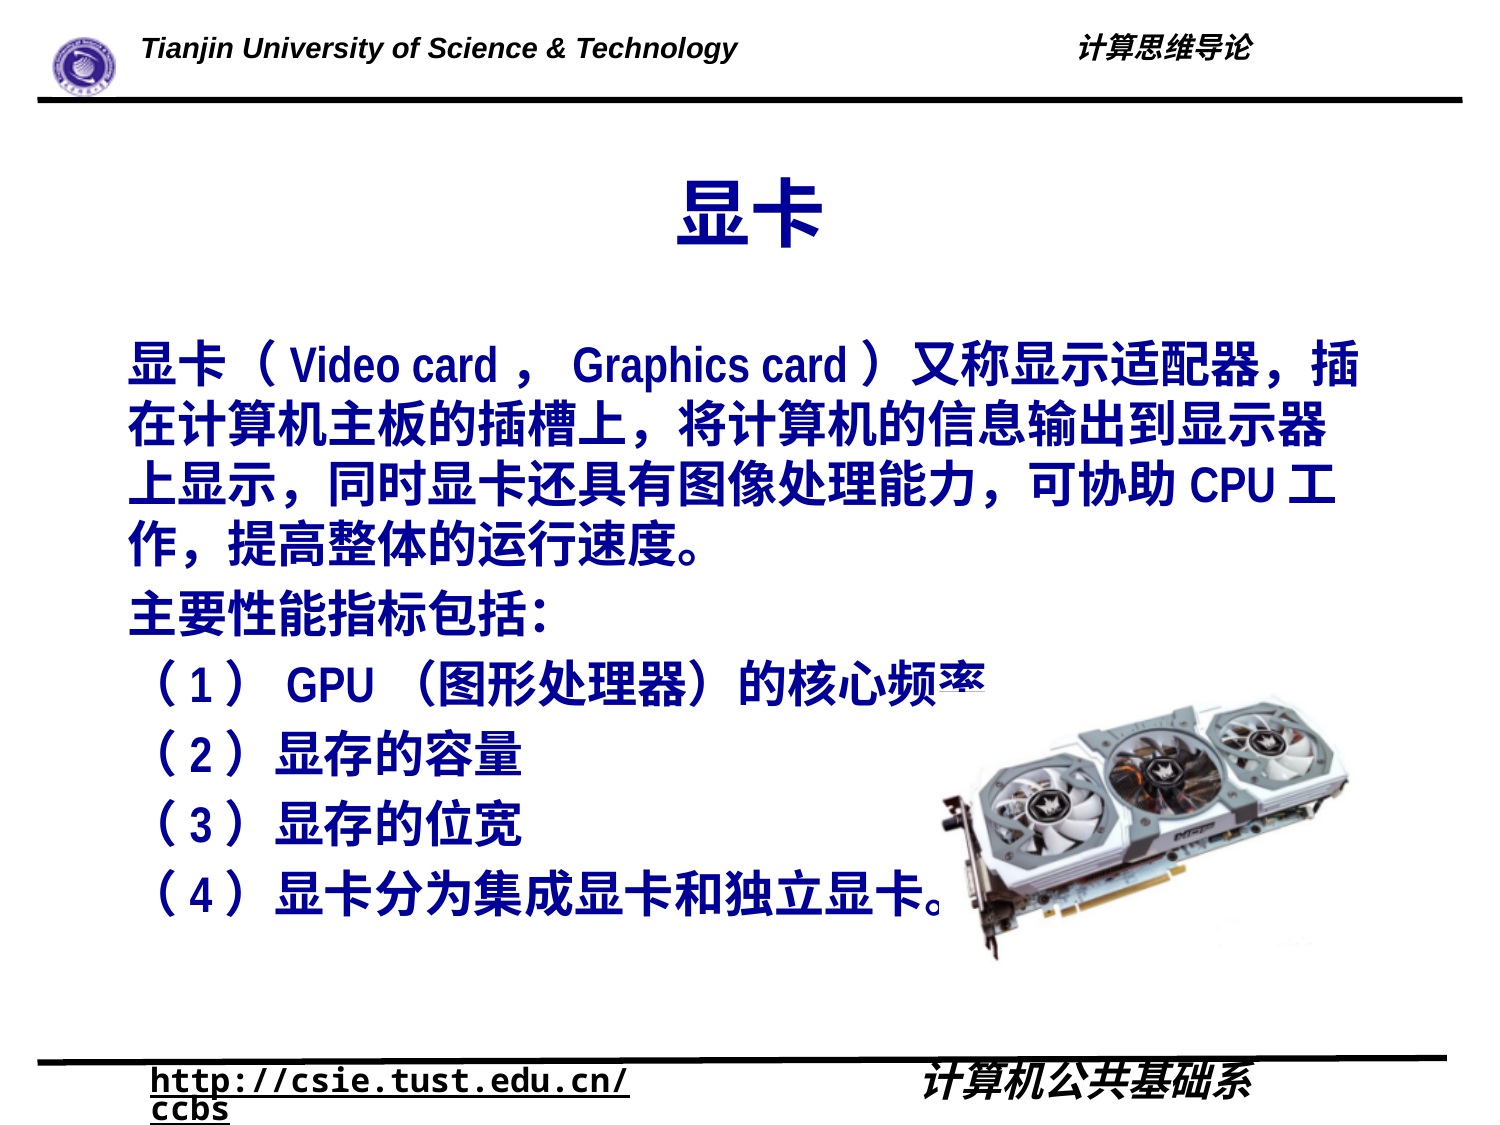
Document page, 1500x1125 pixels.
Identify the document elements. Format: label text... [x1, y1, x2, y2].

title 显卡 [112, 99, 1388, 288]
list 显卡（Video card，Graphics card）又称显示适配器，插在计算机主板的插槽上，将计算机的信息输出到显示器上显示，同时显卡还具有图像处理能力，可协助CPU工作，提高整体的运行速度。 主要性能指标包括： （1）GPU（图形处理器）的核心频率 （2）显存的容量 （3）显存的位宽 （4）显卡分为集成显卡和独立显卡。 [112, 324, 1388, 1000]
picture [52, 37, 116, 97]
picture [938, 692, 1353, 966]
